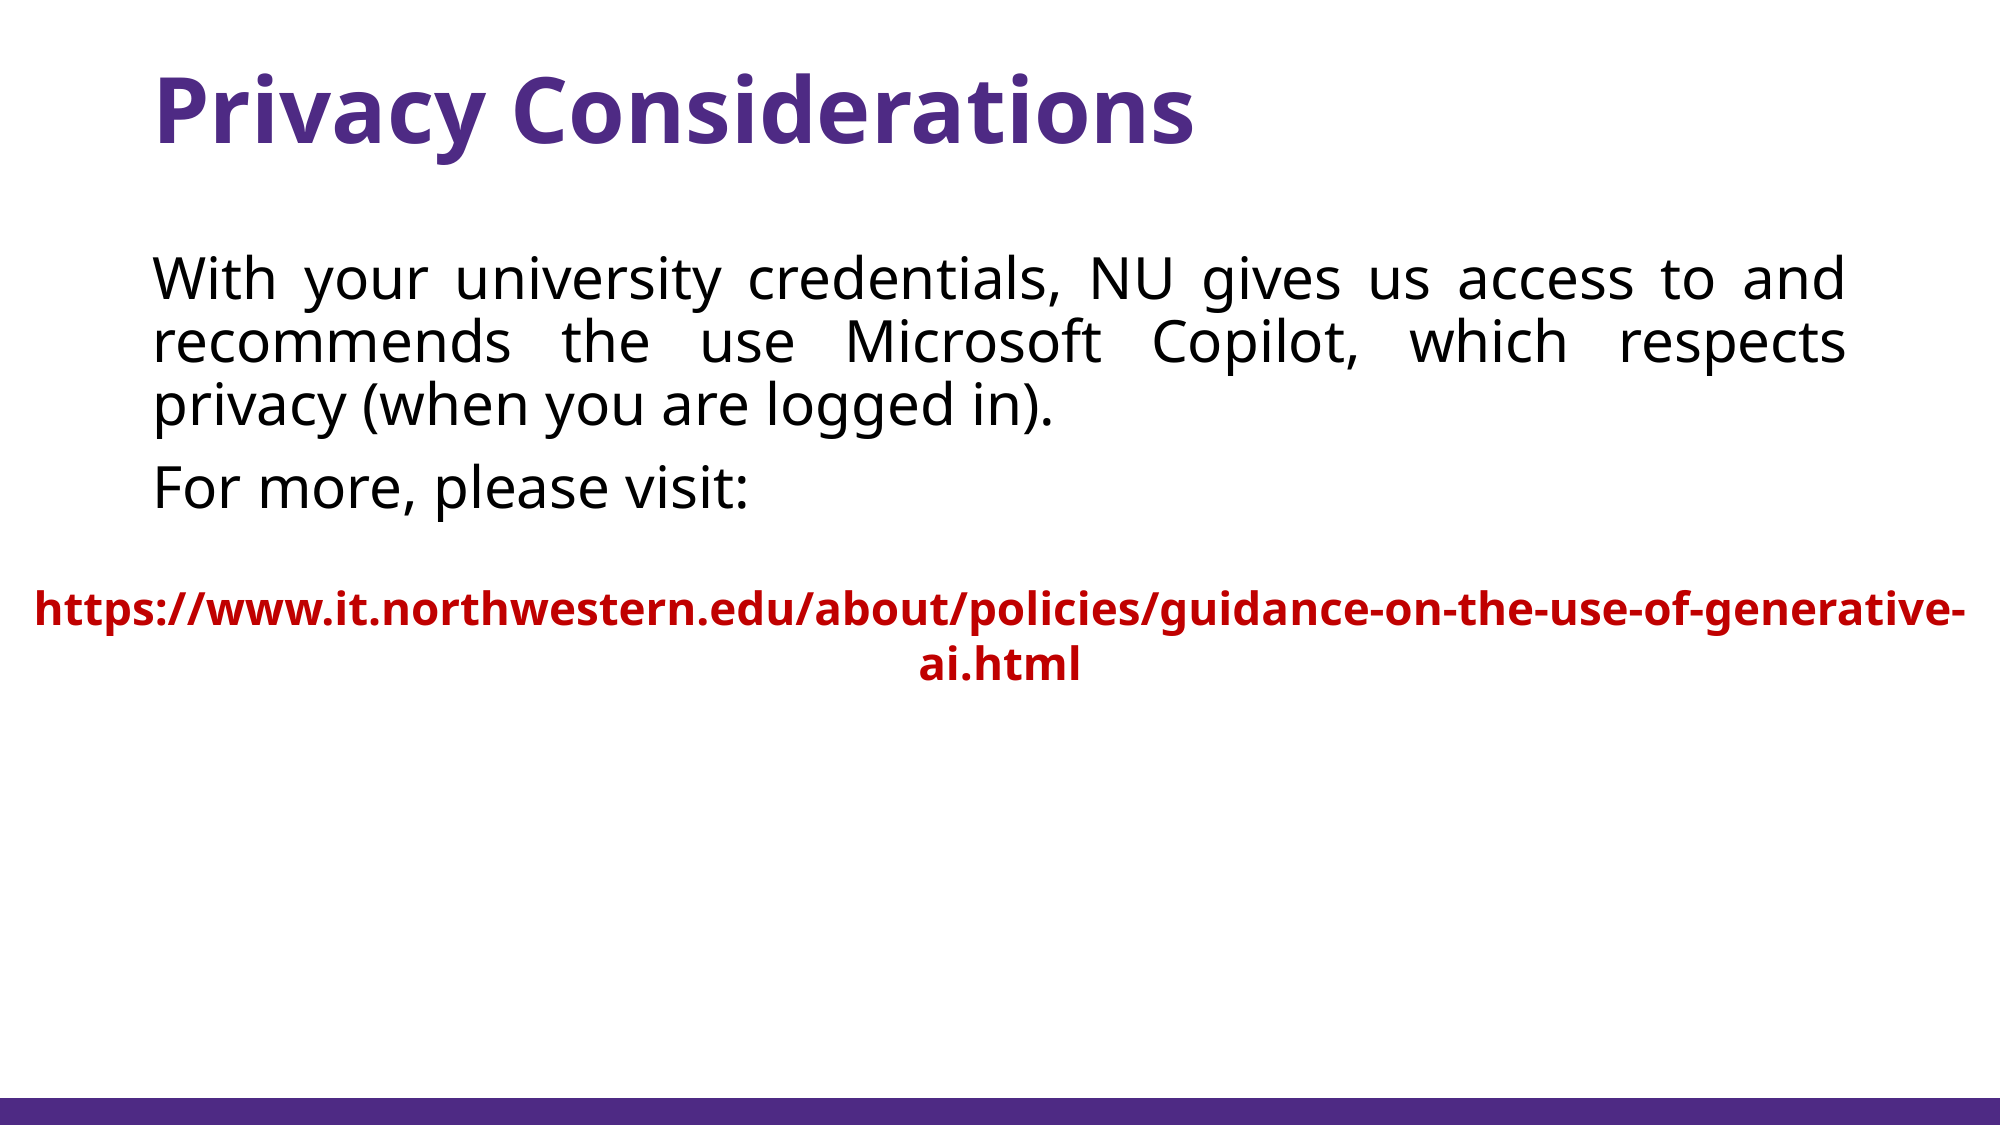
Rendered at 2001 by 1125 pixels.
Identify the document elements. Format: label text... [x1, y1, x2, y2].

title Privacy Considerations [137, 39, 1863, 188]
list With your university credentials, NU gives us access to and recommends the use Microsoft Copilot, which respects privacy (when you are logged in). For more, please visit: [137, 241, 1863, 572]
text_box https://www.it.northwestern.edu/about/policies/guidance-on-the-use-of-generative-ai.html [10, 572, 1990, 697]
